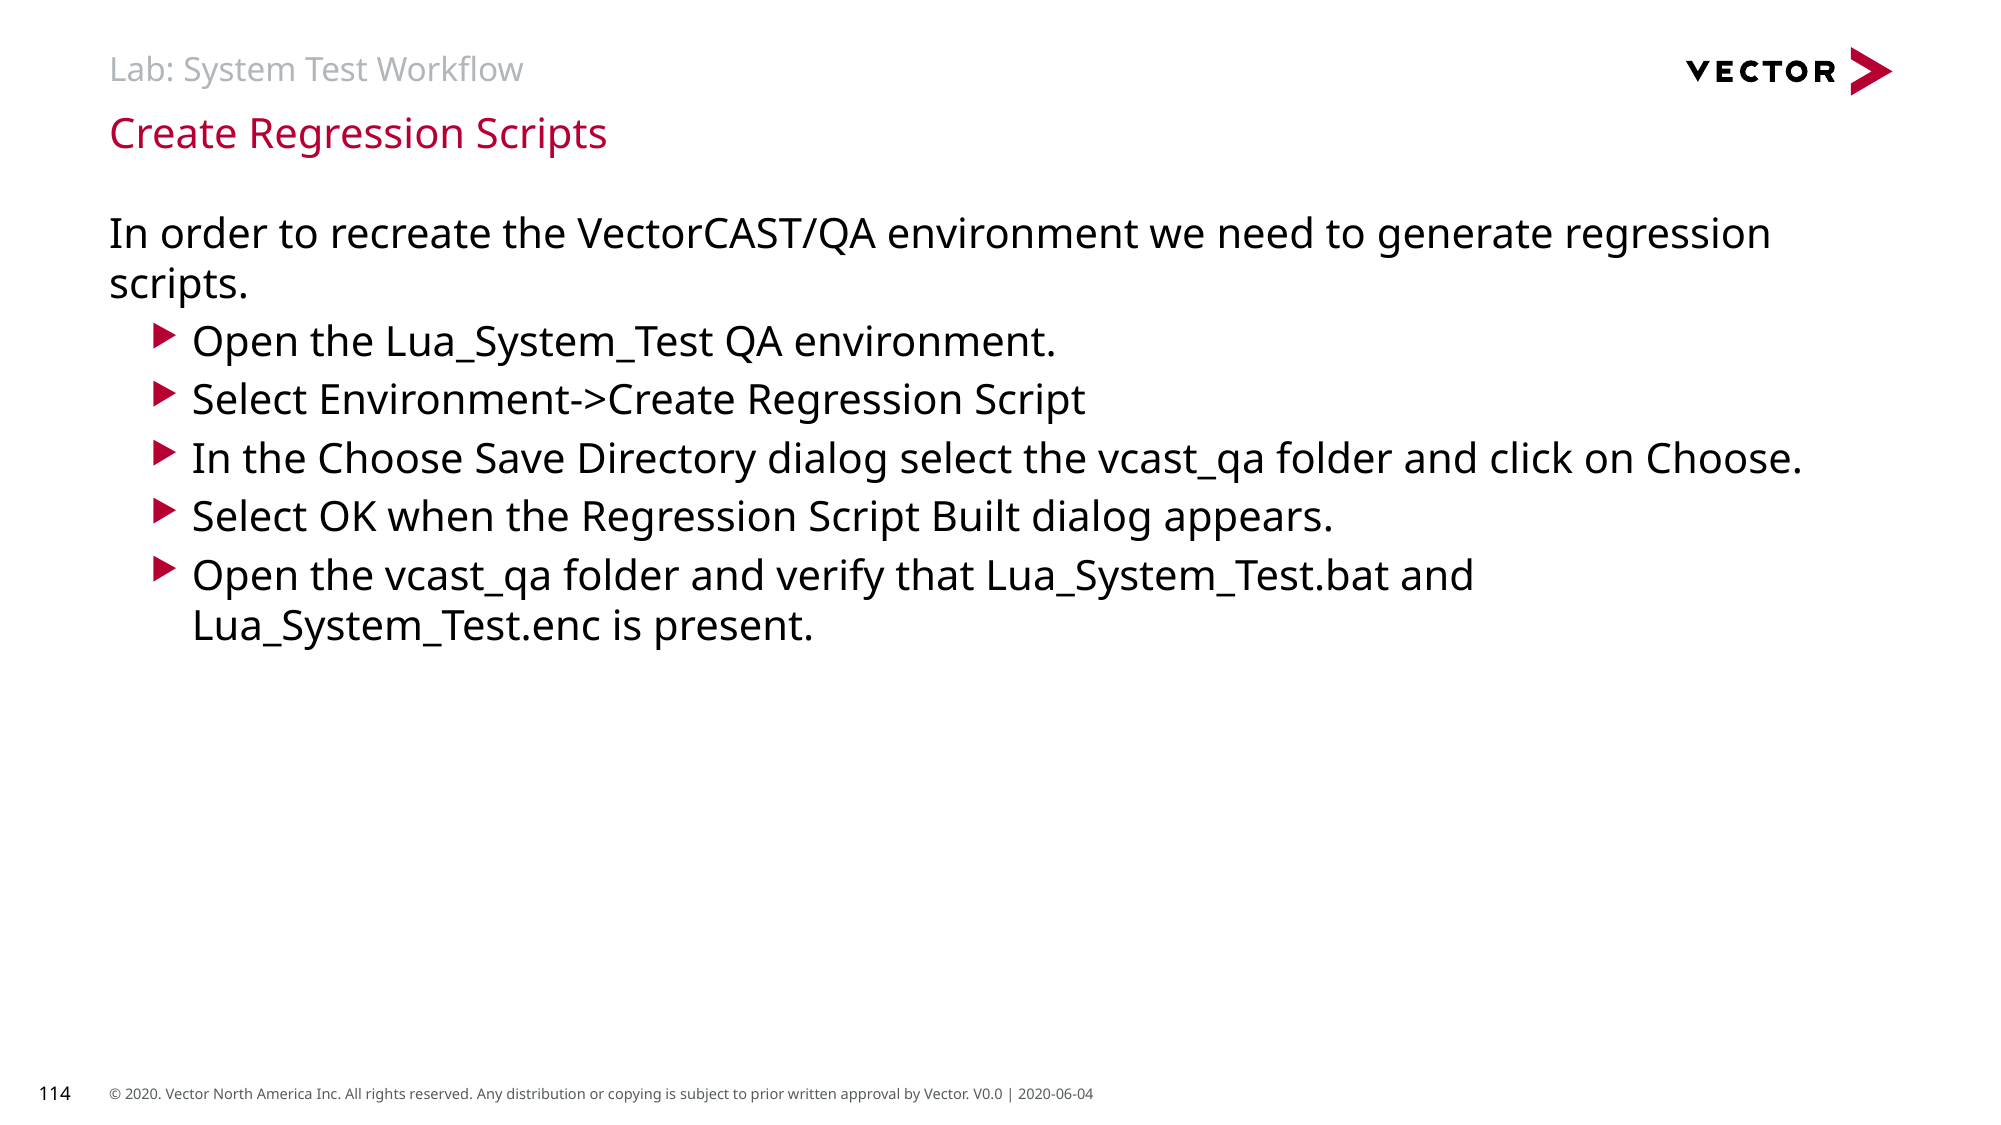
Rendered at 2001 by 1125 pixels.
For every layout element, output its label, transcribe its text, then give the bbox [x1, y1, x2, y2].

list Create Regression Scripts [109, 103, 1577, 157]
list In order to recreate the VectorCAST/QA environment we need to generate regression scripts. Open the Lua_System_Test QA environment. Select Environment->Create Regression Script In the Choose Save Directory dialog select the vcast_qa folder and click on Choose. Select OK when the Regression Script Built dialog appears. Open the vcast_qa folder and verify that Lua_System_Test.bat and Lua_System_Test.enc is present. [109, 206, 1893, 1063]
title Lab: System Test Workflow [109, 41, 1577, 89]
